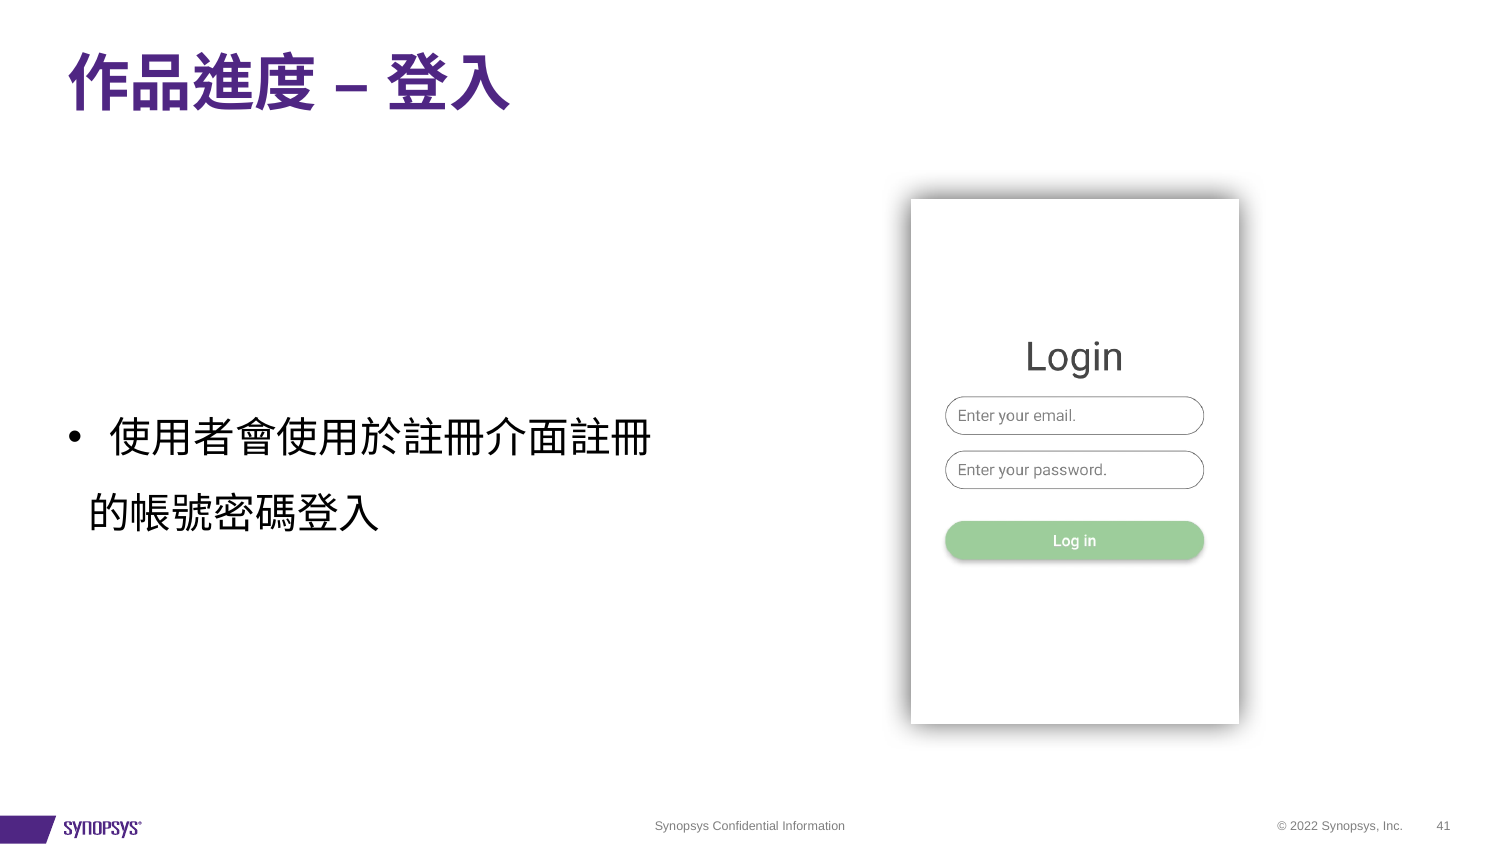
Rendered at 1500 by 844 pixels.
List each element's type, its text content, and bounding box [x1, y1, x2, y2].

picture [911, 199, 1239, 724]
list 使用者會使用於註冊介面註冊的帳號密碼登入 [56, 163, 701, 760]
title 作品進度 – 登入 [56, 0, 1444, 124]
